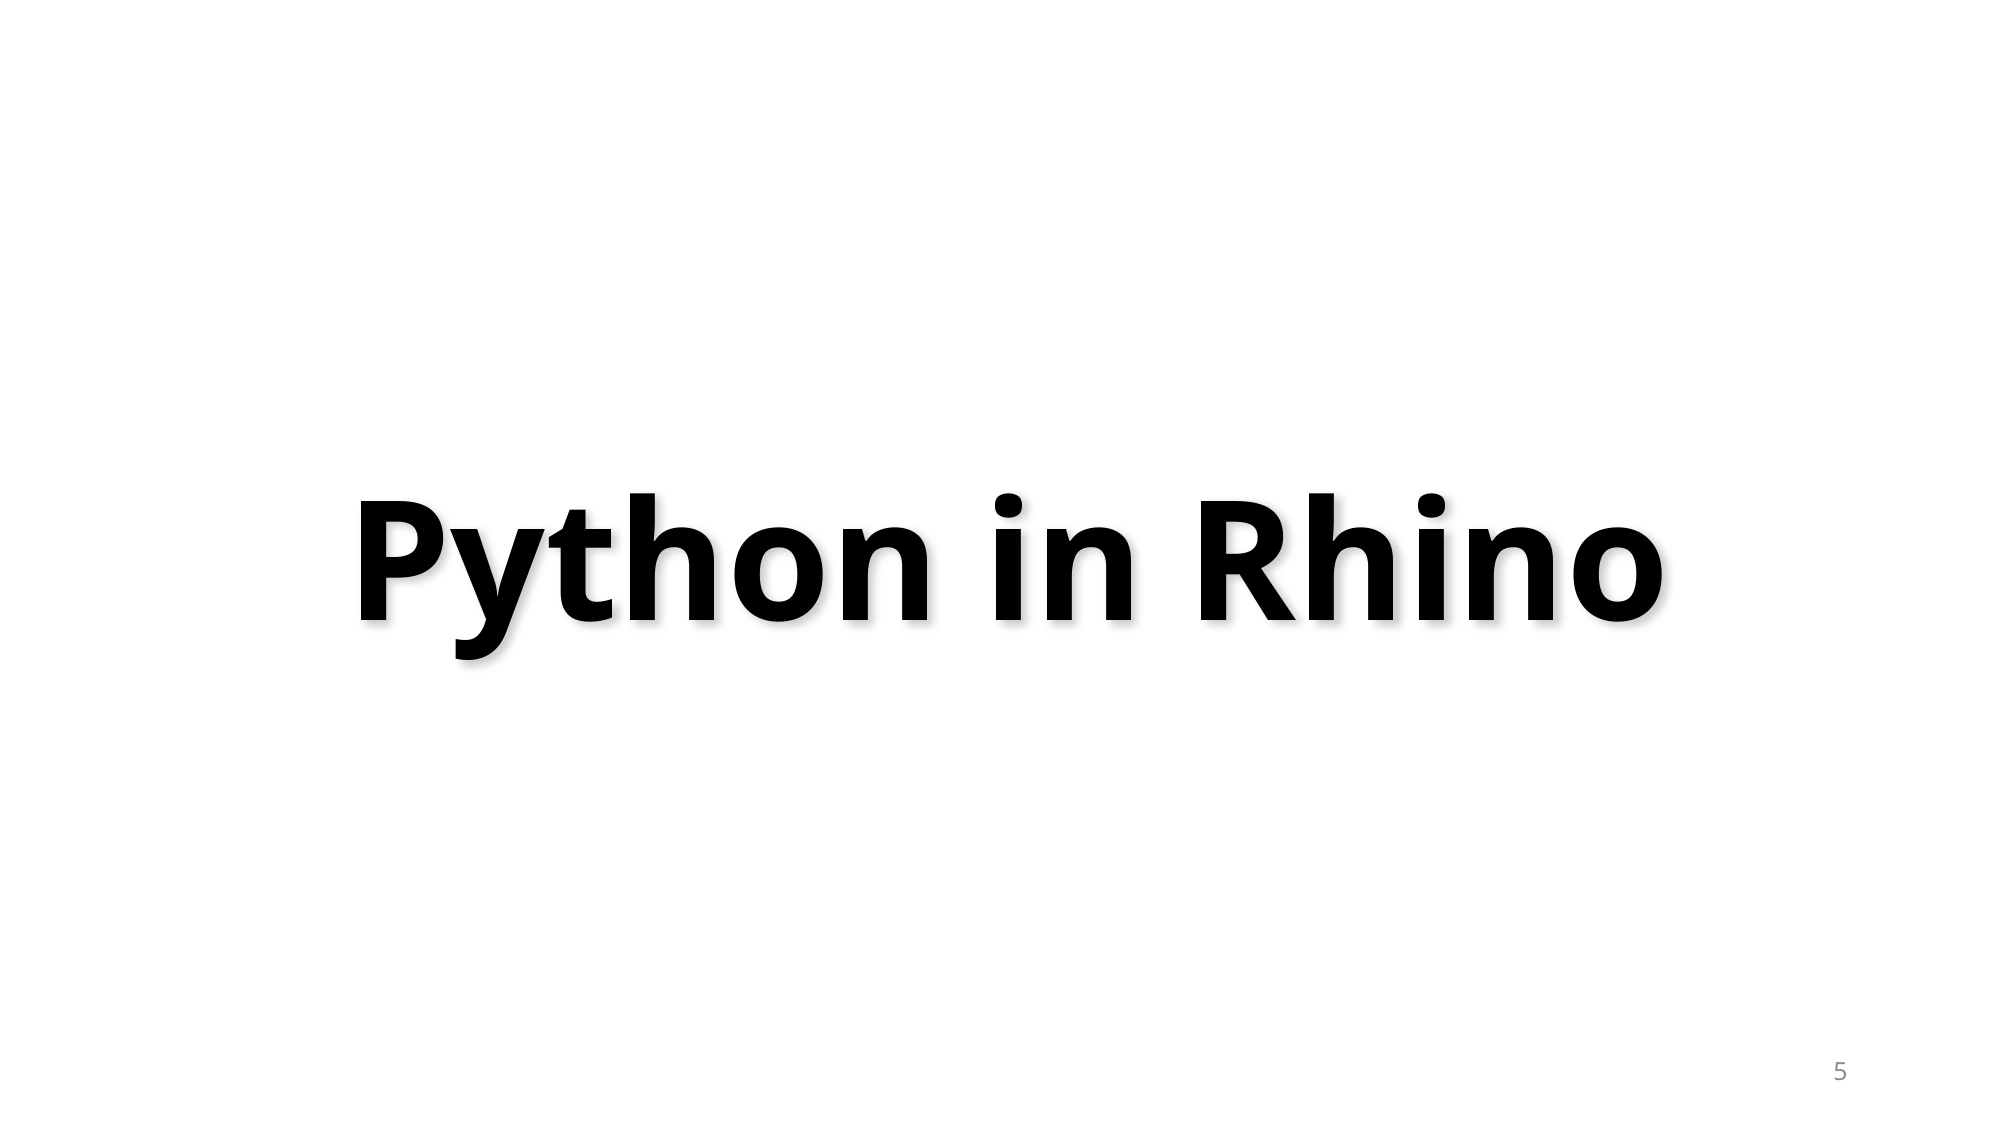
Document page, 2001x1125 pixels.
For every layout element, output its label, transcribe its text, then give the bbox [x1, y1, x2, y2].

title Python in Rhino [189, 455, 1827, 677]
slide_number 5 [1412, 1042, 1863, 1103]
